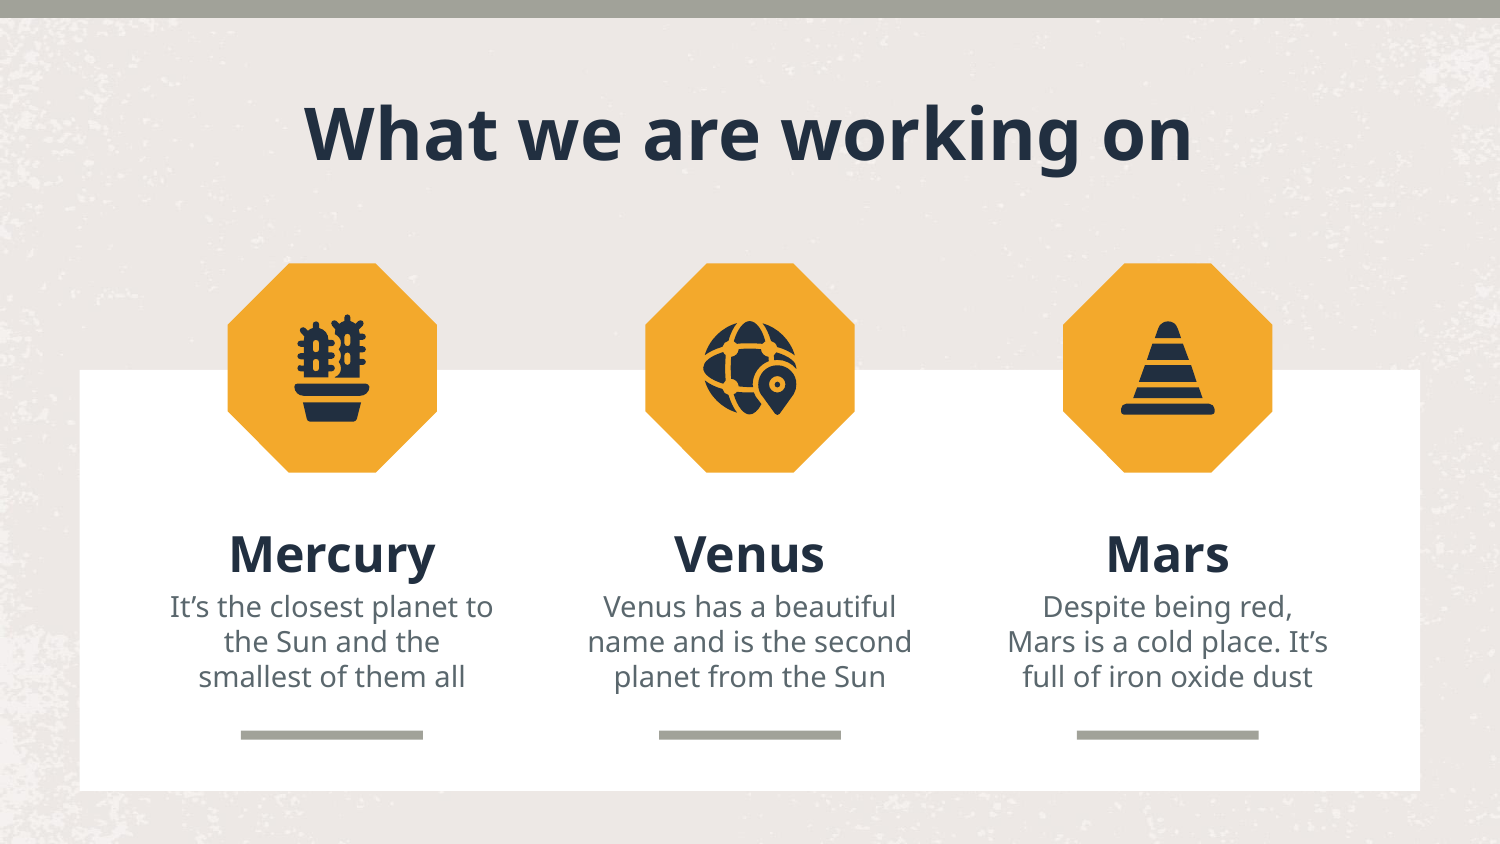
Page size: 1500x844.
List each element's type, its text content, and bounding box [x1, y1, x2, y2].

title Mars [989, 508, 1347, 573]
text_box [240, 730, 423, 740]
title Venus [571, 508, 929, 573]
text_box [79, 369, 1421, 791]
title Mercury [153, 508, 511, 573]
text_box [645, 263, 855, 473]
text_box [227, 263, 437, 473]
picture [0, 18, 1500, 844]
title What we are working on [118, 72, 1382, 167]
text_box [294, 314, 370, 422]
subtitle Venus has a beautiful name and is the second planet from the Sun [571, 573, 929, 710]
subtitle Despite being red, Mars is a cold place. It’s full of iron oxide dust [989, 573, 1347, 710]
text_box [659, 730, 841, 740]
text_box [1120, 321, 1215, 415]
text_box [1076, 730, 1259, 740]
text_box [702, 320, 797, 416]
subtitle It’s the closest planet to the Sun and the smallest of them all [153, 573, 511, 710]
text_box [1063, 263, 1273, 473]
